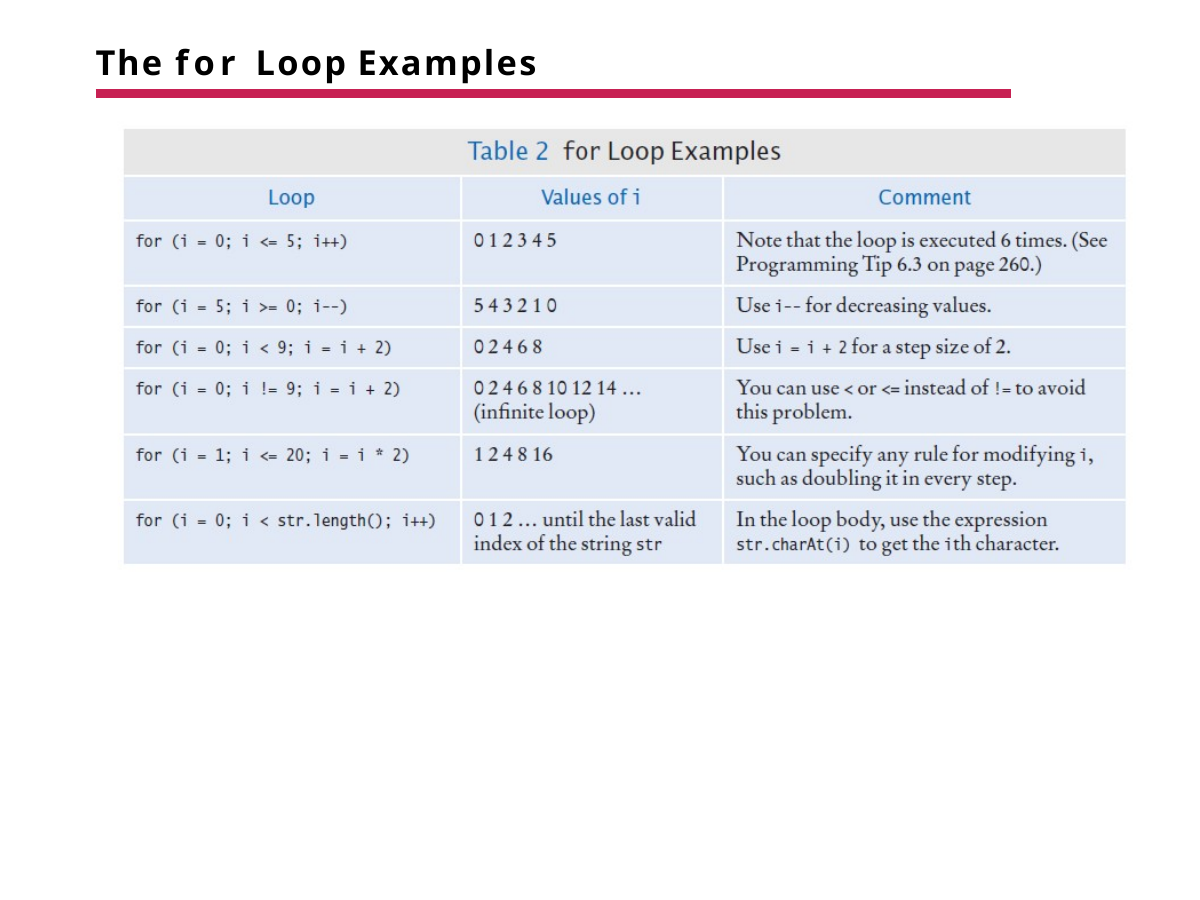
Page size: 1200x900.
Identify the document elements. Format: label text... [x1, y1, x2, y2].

title The for Loop Examples [93, 40, 1107, 192]
text_box [117, 121, 1136, 572]
